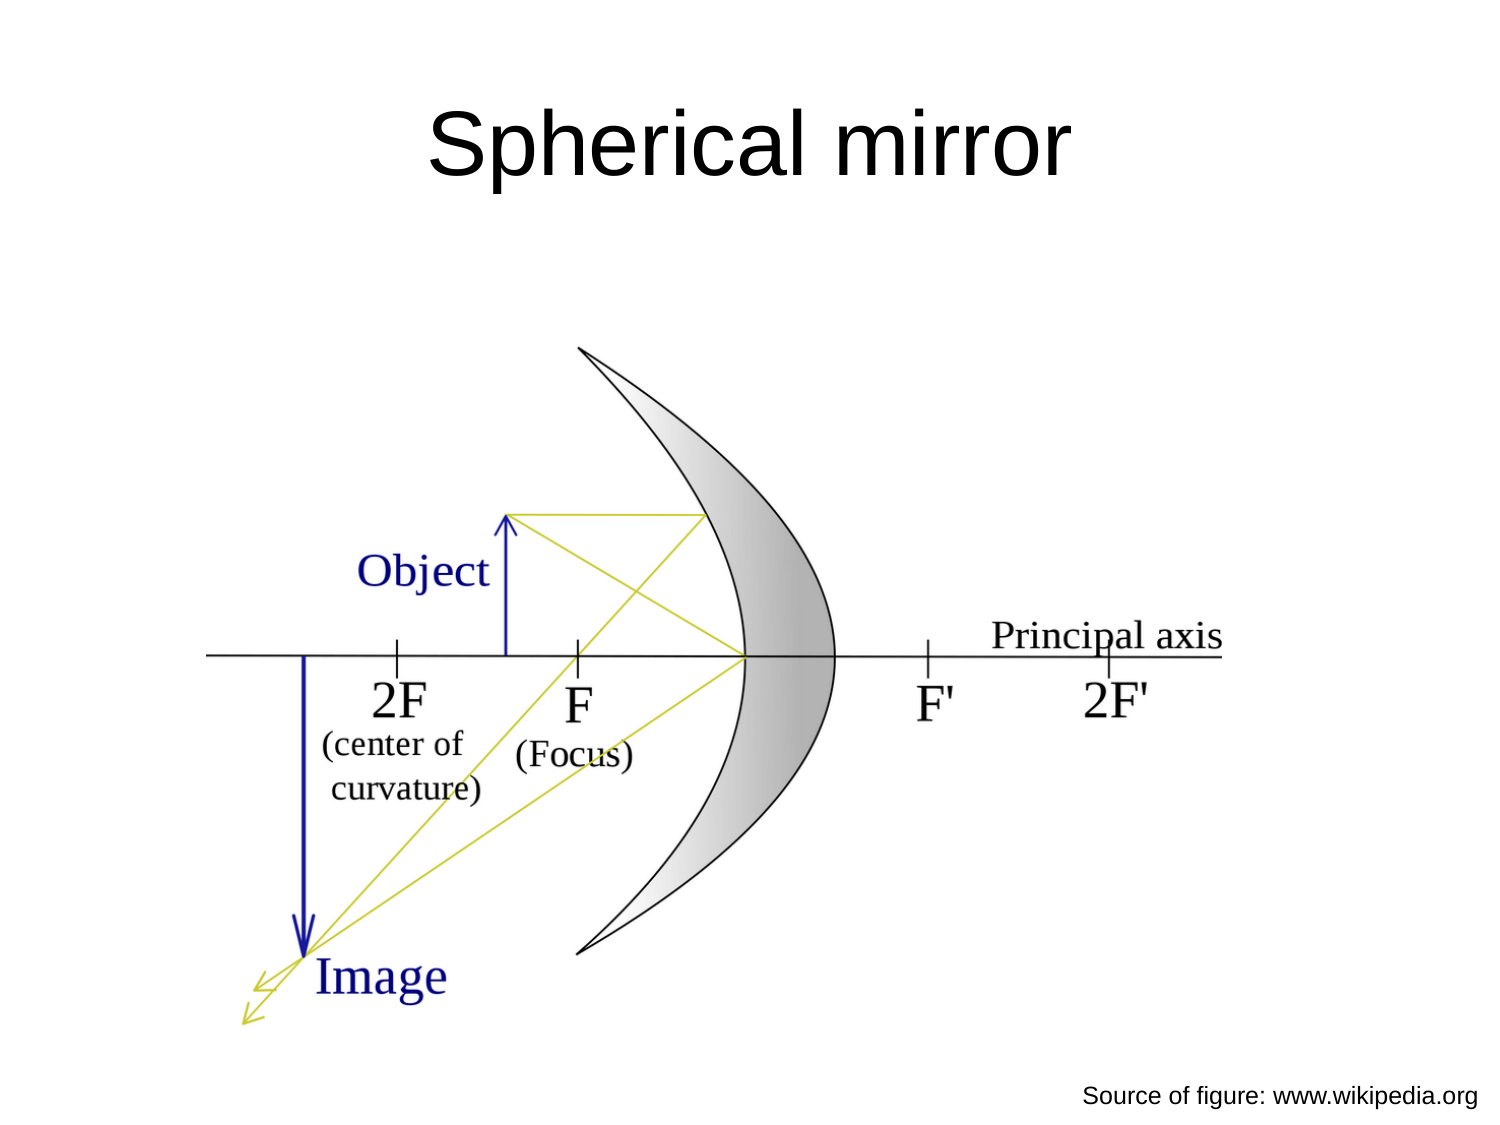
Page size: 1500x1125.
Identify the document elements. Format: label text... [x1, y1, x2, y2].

text_box Source of figure: www.wikipedia.org [1226, 1072, 1495, 1118]
picture [206, 207, 1223, 1123]
text_box Spherical mirror [74, 45, 1425, 233]
